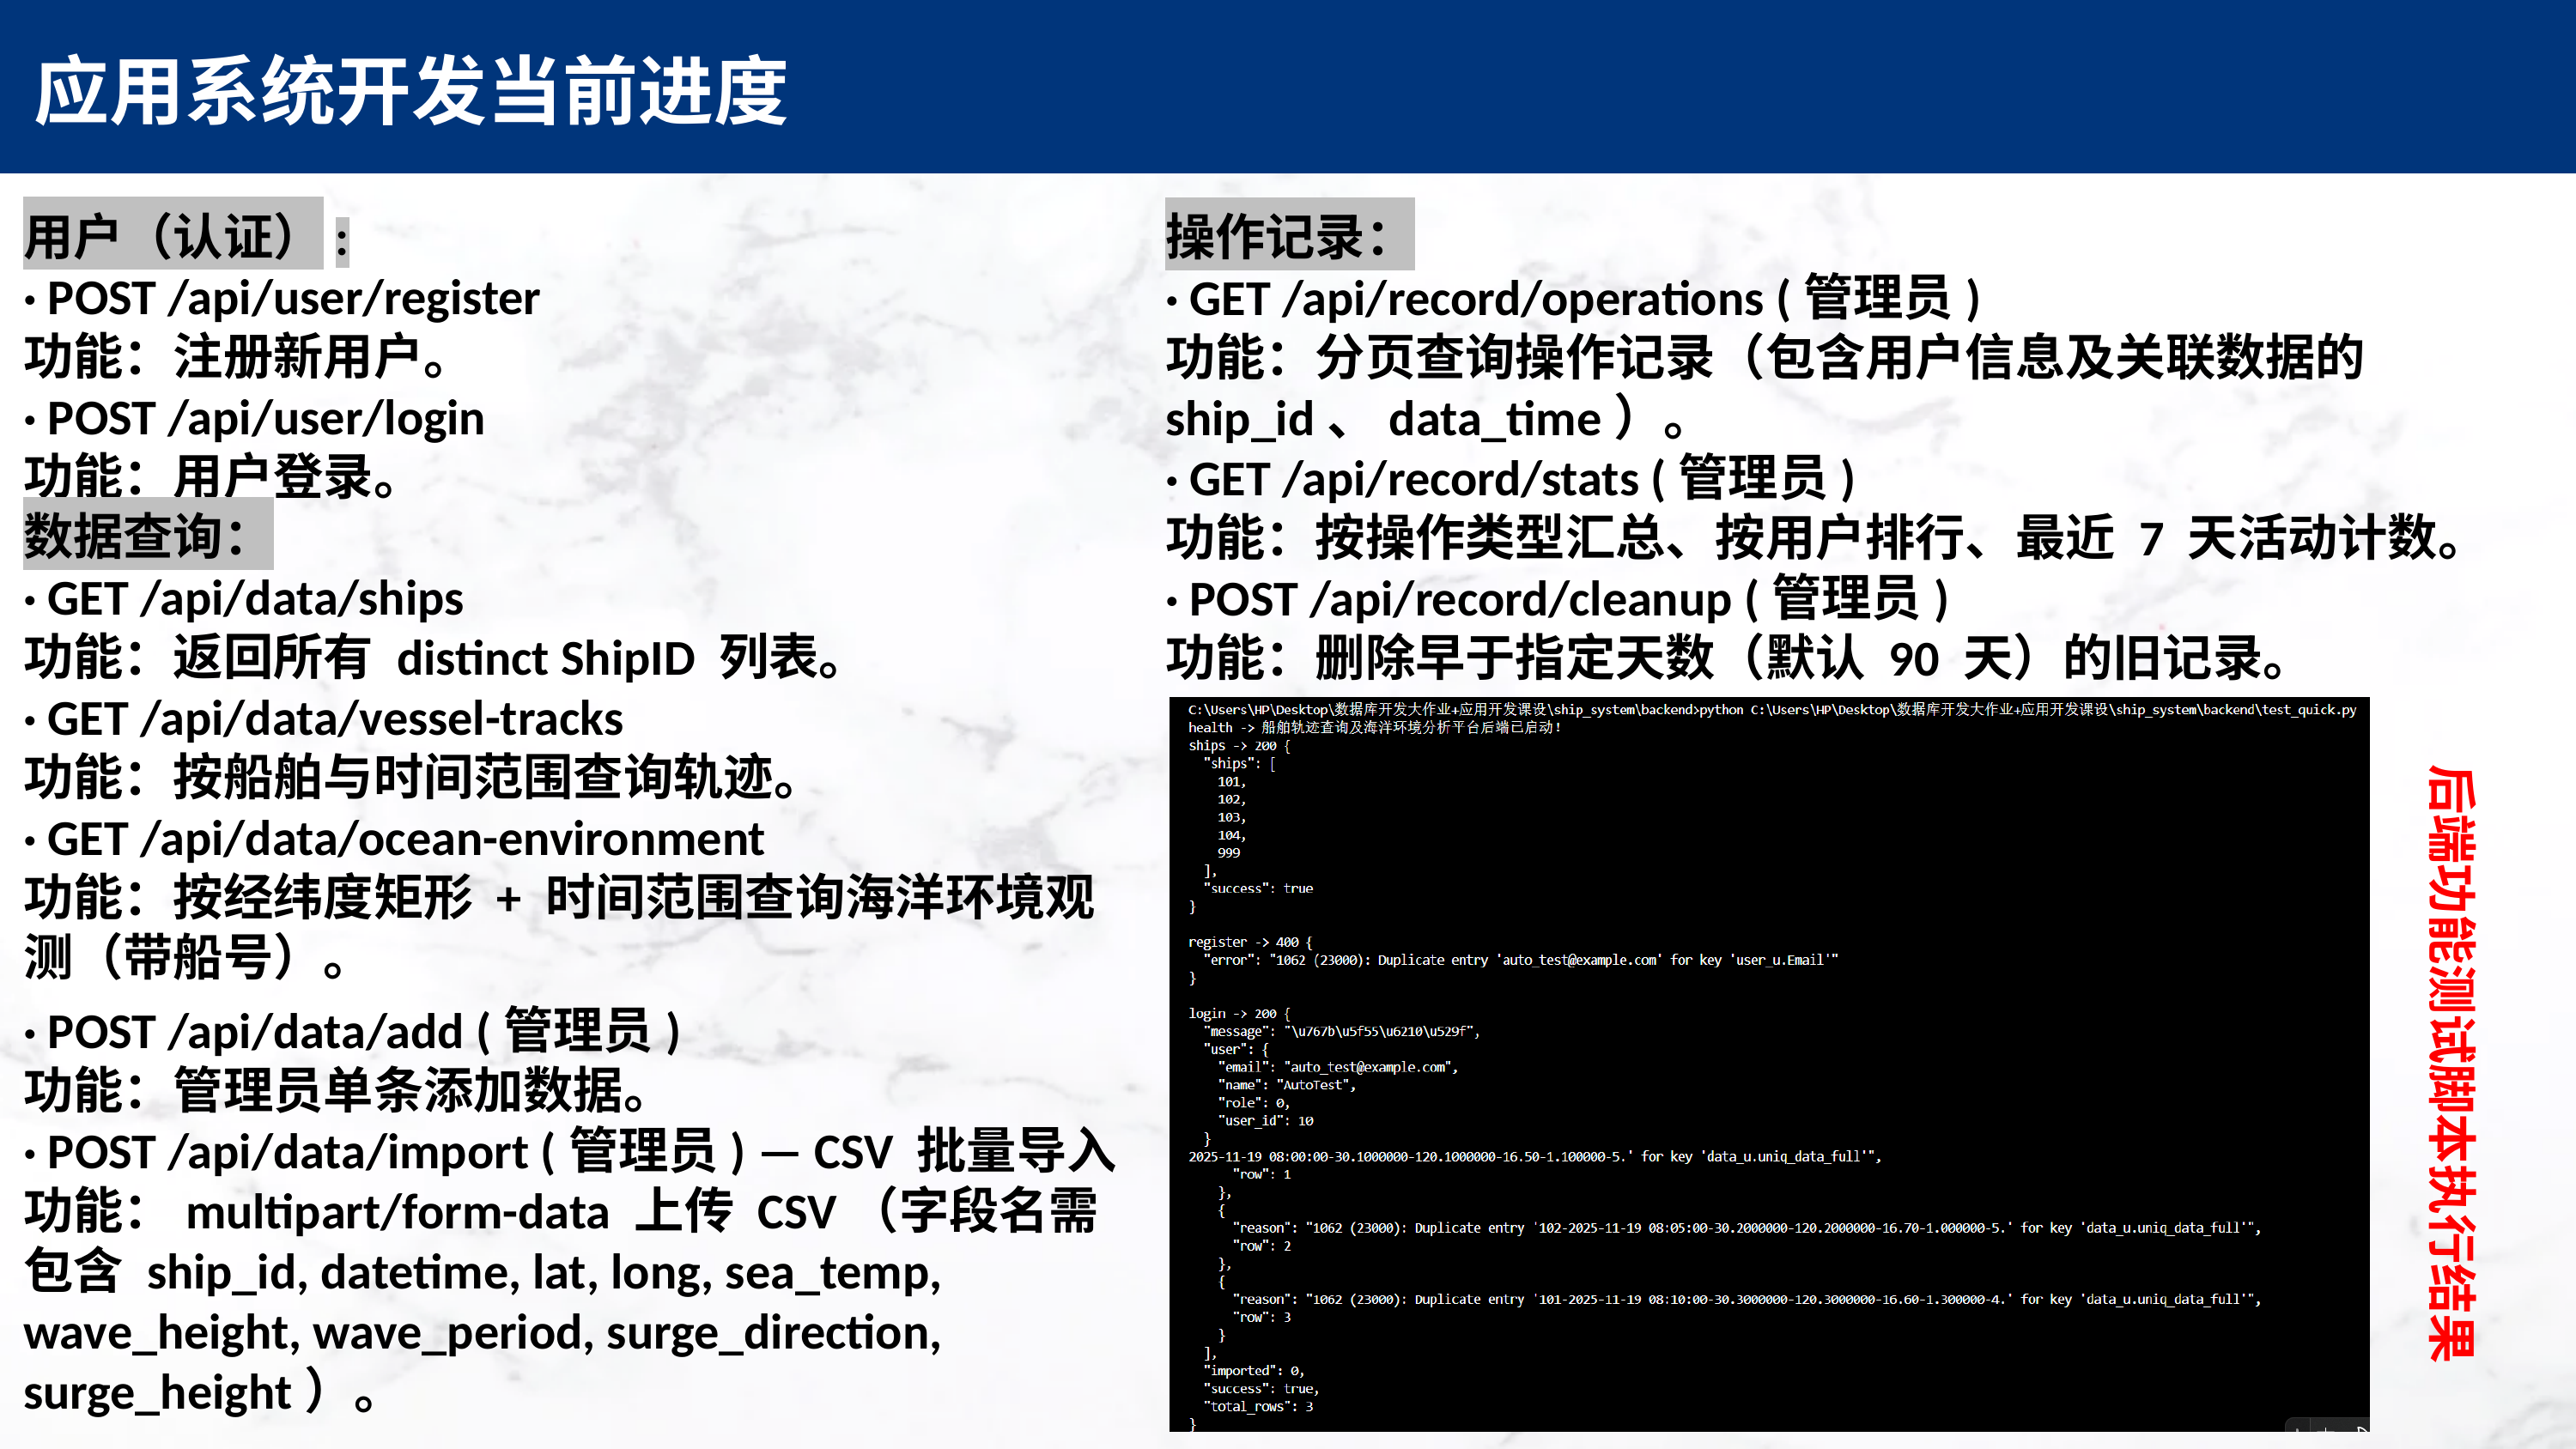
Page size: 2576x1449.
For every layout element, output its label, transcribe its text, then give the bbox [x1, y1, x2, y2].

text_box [0, 0, 2576, 174]
text_box [0, 184, 2576, 1449]
text_box 后端功能测试脚本执行结果 [2403, 751, 2491, 1378]
text_box 用户（认证）: · POST /api/user/register 功能：注册新用户。 · POST /api/user/login 功能：用户登录。 数据查询： · GET /api/data/ships 功能：返回所有 distinct ShipID 列表。 · GET /api/data/vessel-tracks 功能：按船舶与时间范围查询轨迹。 · GET /api/data/ocean-environment 功能：按经纬度矩形 + 时间范围查询海洋环境观测（带船号）。 [10, 198, 1145, 968]
text_box 操作记录： · GET /api/record/operations (管理员) 功能：分页查询操作记录（包含用户信息及关联数据的 ship_id、data_time）。 · GET /api/record/stats (管理员) 功能：按操作类型汇总、按用户排行、最近 7 天活动计数。 · POST /api/record/cleanup (管理员) 功能：删除早于指定天数（默认 90 天）的旧记录。 [1152, 199, 2480, 693]
text_box · POST /api/data/add (管理员) 功能：管理员单条添加数据。 · POST /api/data/import (管理员) — CSV 批量导入 功能：multipart/form-data 上传 CSV（字段名需包含 ship_id, datetime, lat, long, sea_temp, wave_height, wave_period, surge_direction, surge_height）。 [10, 992, 1145, 1421]
picture [1170, 697, 2371, 1432]
